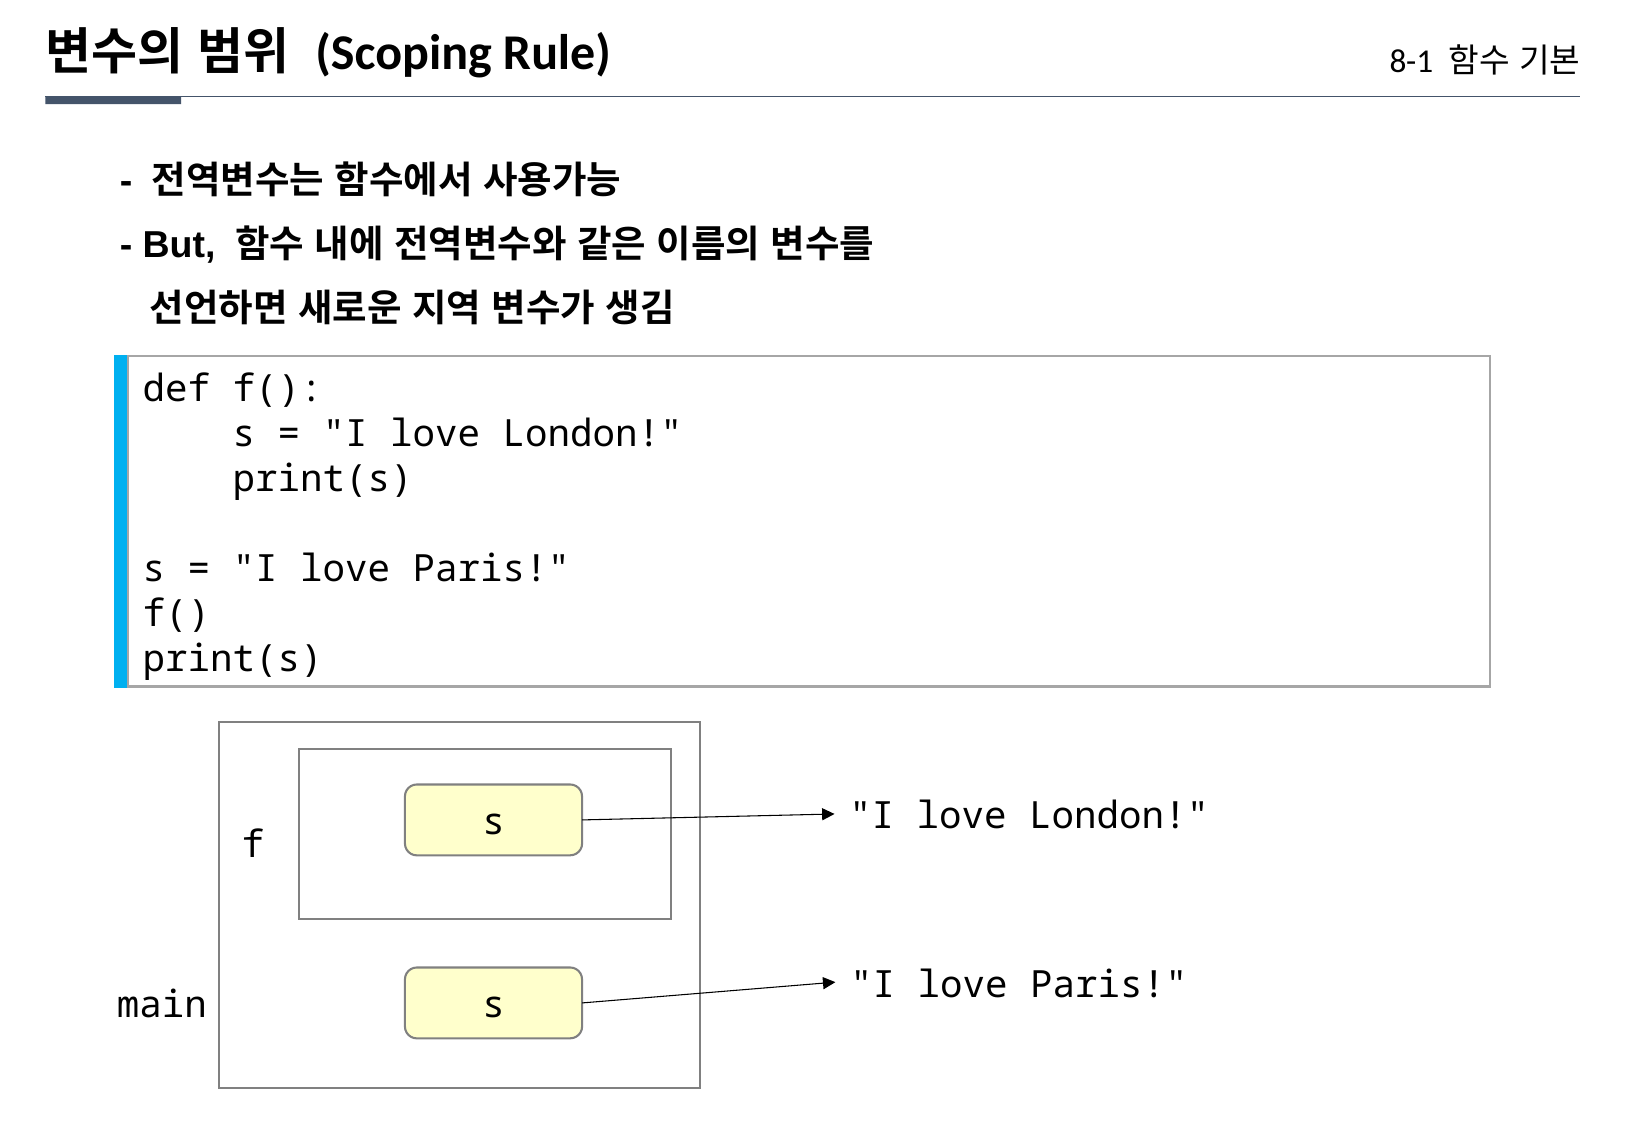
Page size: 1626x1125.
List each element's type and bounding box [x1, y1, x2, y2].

text_box [105, 148, 1167, 337]
list [1038, 43, 1581, 81]
text_box [102, 721, 1224, 1089]
text_box [115, 355, 1490, 687]
list [45, 26, 965, 82]
